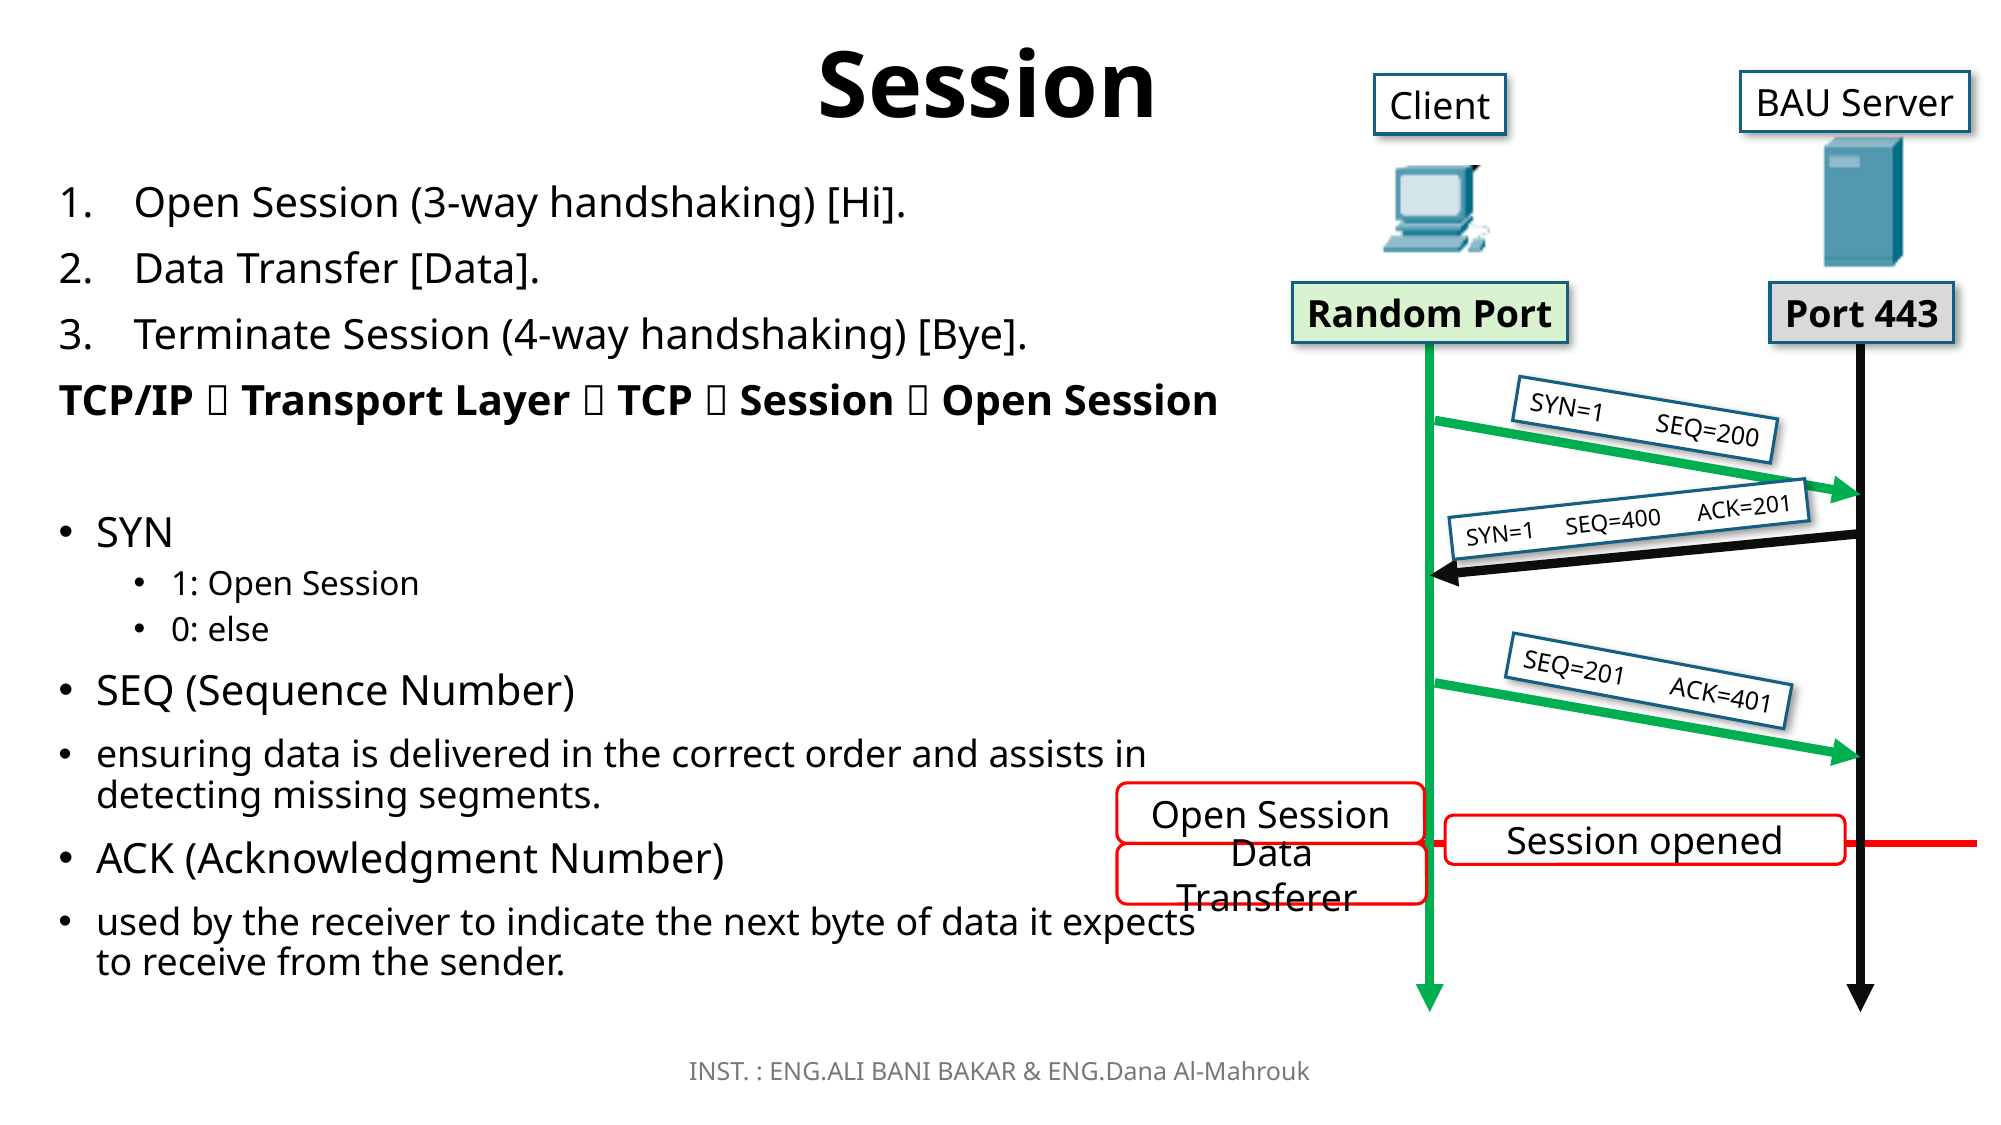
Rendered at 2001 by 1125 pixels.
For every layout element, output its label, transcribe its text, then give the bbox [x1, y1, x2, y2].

footer INST. : ENG.ALI BANI BAKAR & ENG.Dana Al-Mahrouk [662, 1042, 1338, 1103]
text_box Client [1373, 73, 1507, 136]
text_box SYN=1 SEQ=200 [1511, 374, 1780, 419]
text_box Session opened [1443, 813, 1847, 842]
text_box SYN=1 SEQ=400 ACK=201 [1447, 495, 1811, 533]
text_box Data Transferer [1115, 841, 1429, 906]
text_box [1434, 419, 1861, 495]
picture [1359, 164, 1510, 265]
picture [1796, 115, 1925, 271]
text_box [1429, 533, 1861, 576]
text_box Port 443 [1768, 281, 1955, 344]
text_box Random Port [1291, 281, 1569, 344]
title Session [137, 18, 1863, 158]
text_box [1434, 682, 1861, 758]
list Open Session (3-way handshaking) [Hi]. Data Transfer [Data]. Terminate Session (4-way handshaking) [Bye]. TCP/IP  Transport Layer  TCP  Session  Open Session SYN 1: Open Session 0: else SEQ (Sequence Number) ensuring data is delivered in the correct order and assists in detecting missing segments. ACK (Acknowledgment Number) used by the receiver to indicate the next byte of data it expects to receive from the sender. [43, 174, 1235, 1056]
text_box BAU Server [1739, 70, 1971, 133]
text_box SEQ=201 ACK=401 [1503, 631, 1786, 682]
text_box Open Session [1115, 781, 1427, 843]
text_box Session opened [1443, 845, 1847, 866]
